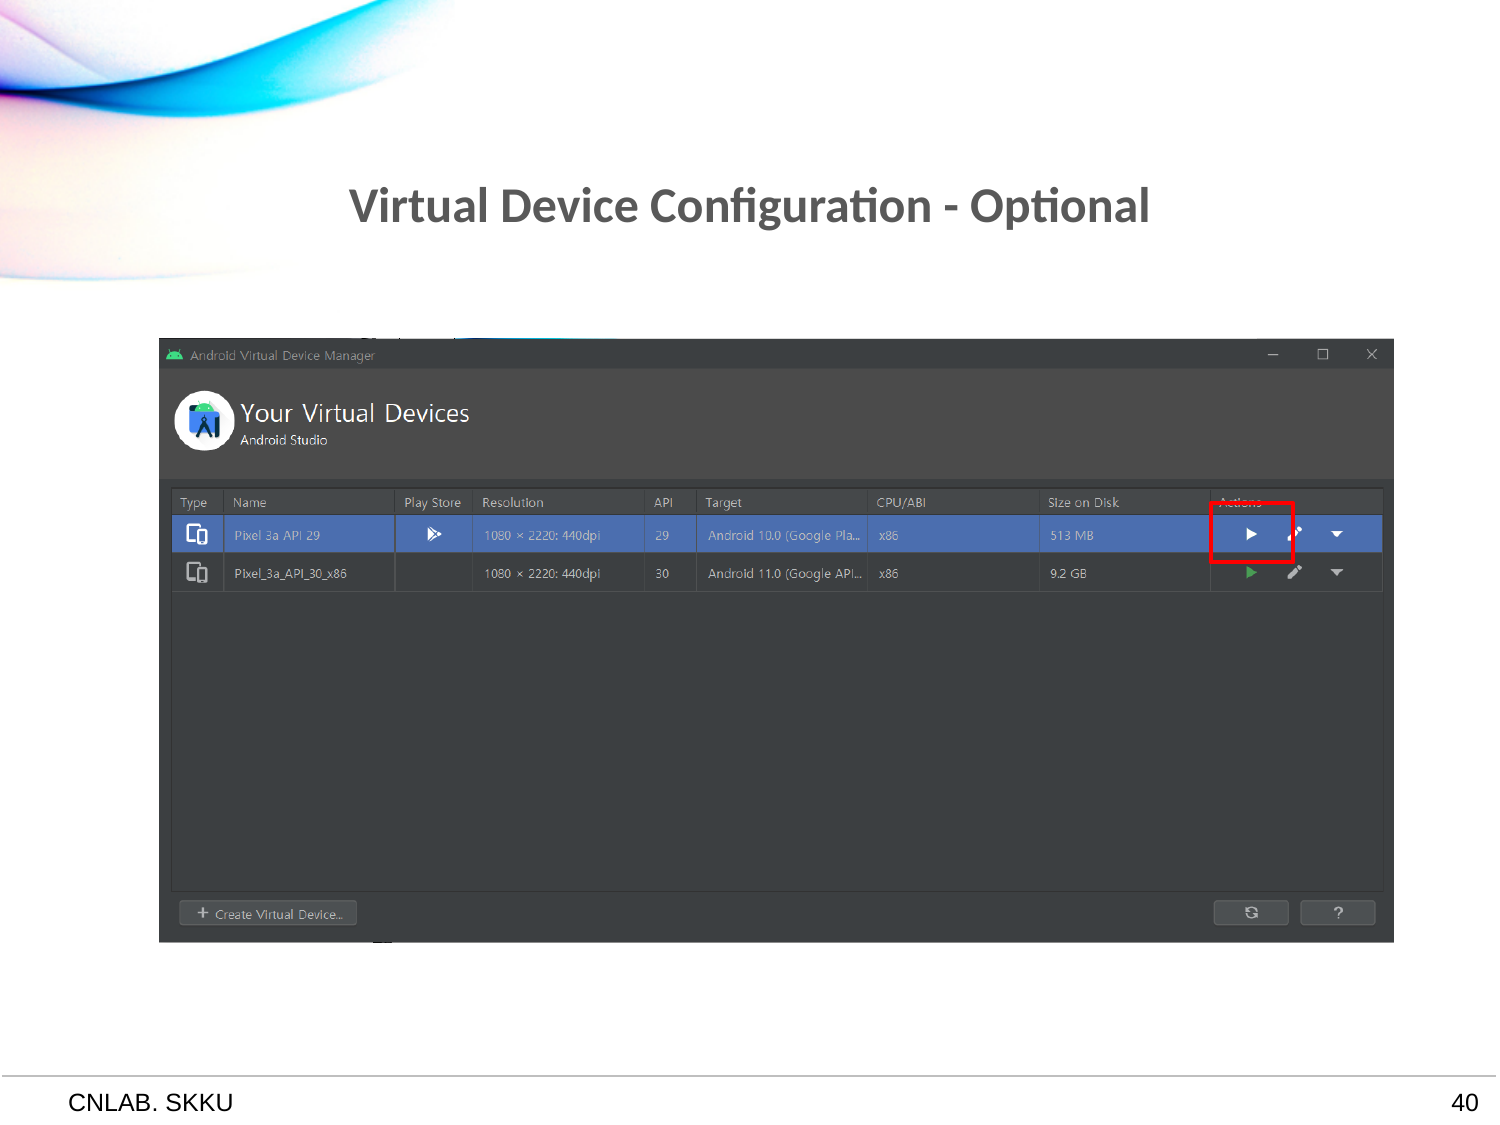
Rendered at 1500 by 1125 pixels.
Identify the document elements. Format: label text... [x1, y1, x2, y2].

picture [0, 0, 1394, 943]
slide_number 40 [1144, 1080, 1495, 1123]
title Virtual Device Configuration - Optional [75, 160, 1425, 244]
